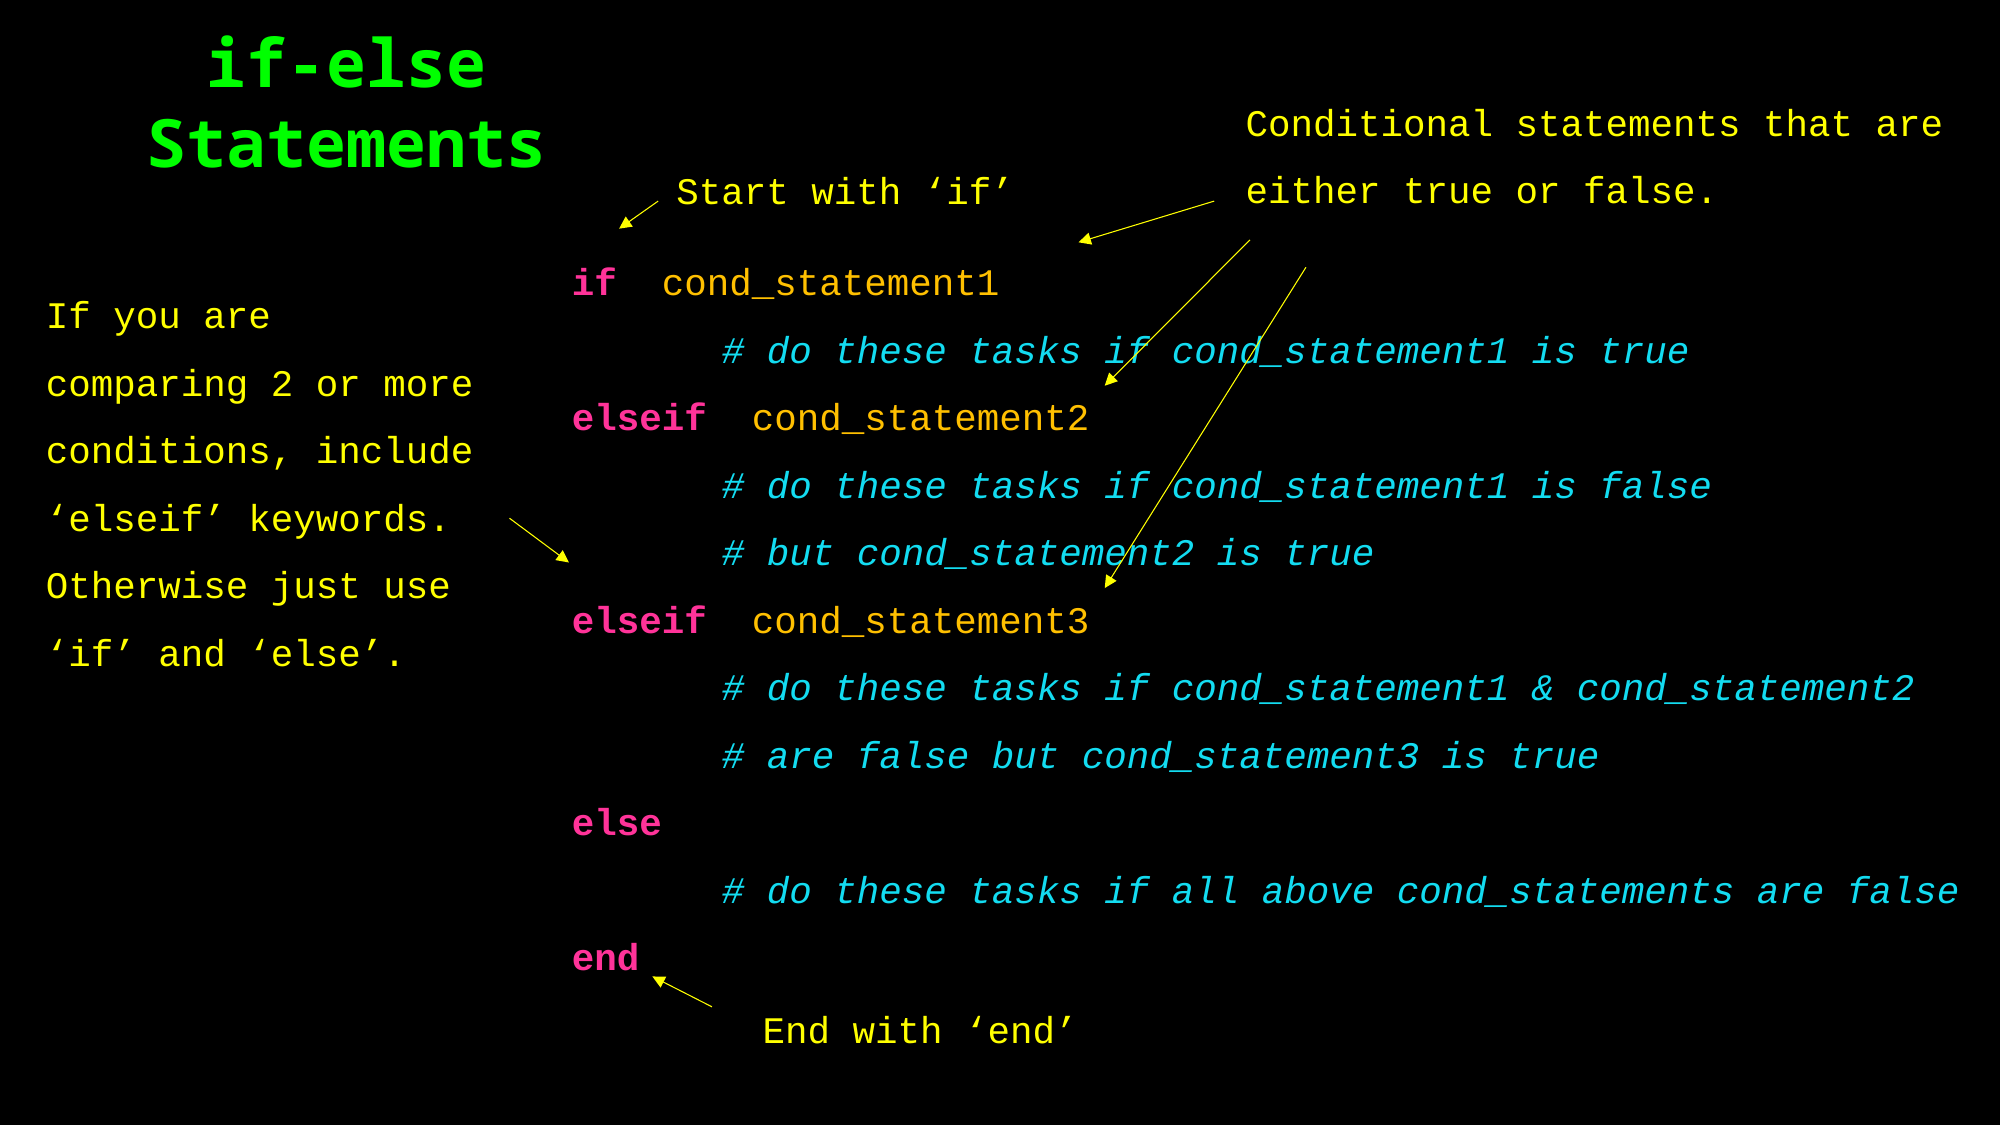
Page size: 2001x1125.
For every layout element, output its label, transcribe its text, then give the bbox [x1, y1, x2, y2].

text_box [619, 137, 1078, 229]
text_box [1104, 239, 1250, 267]
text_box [31, 261, 569, 681]
text_box if cond_statement1 # do these tasks if cond_statement1 is true elseif cond_statement2 # do these tasks if cond_statement1 is false # but cond_statement2 is true elseif cond_statement3 # do these tasks if cond_statement1 & cond_statement2 # are false but cond_statement3 is true else # do these tasks if all above cond_statements are false end [557, 228, 2000, 986]
text_box if-else Statements [0, 13, 693, 189]
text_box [1104, 267, 1306, 589]
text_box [1078, 69, 1970, 243]
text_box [652, 976, 1124, 1055]
